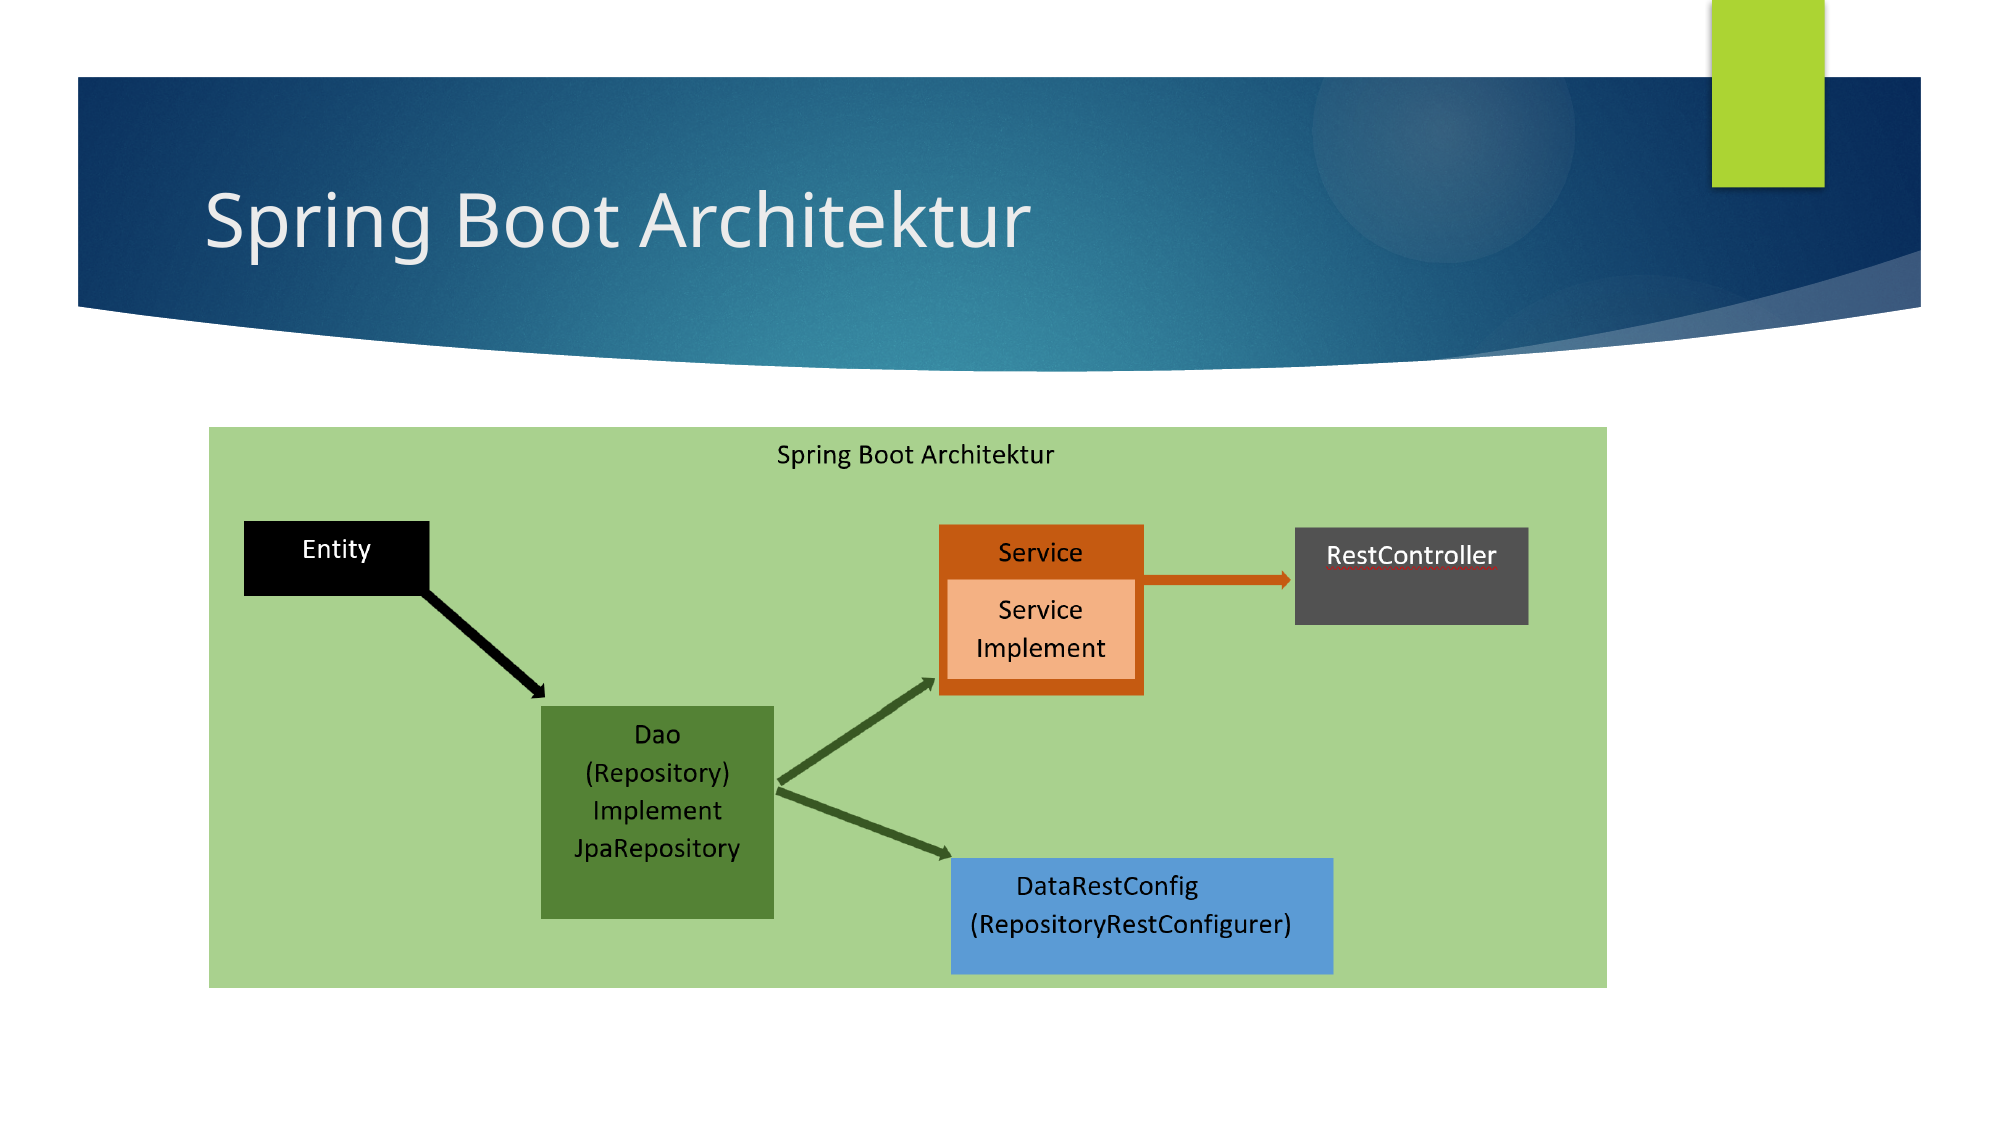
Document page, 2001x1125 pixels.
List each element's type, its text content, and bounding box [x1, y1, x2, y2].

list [209, 426, 1608, 988]
title Spring Boot Architektur [189, 159, 1627, 276]
